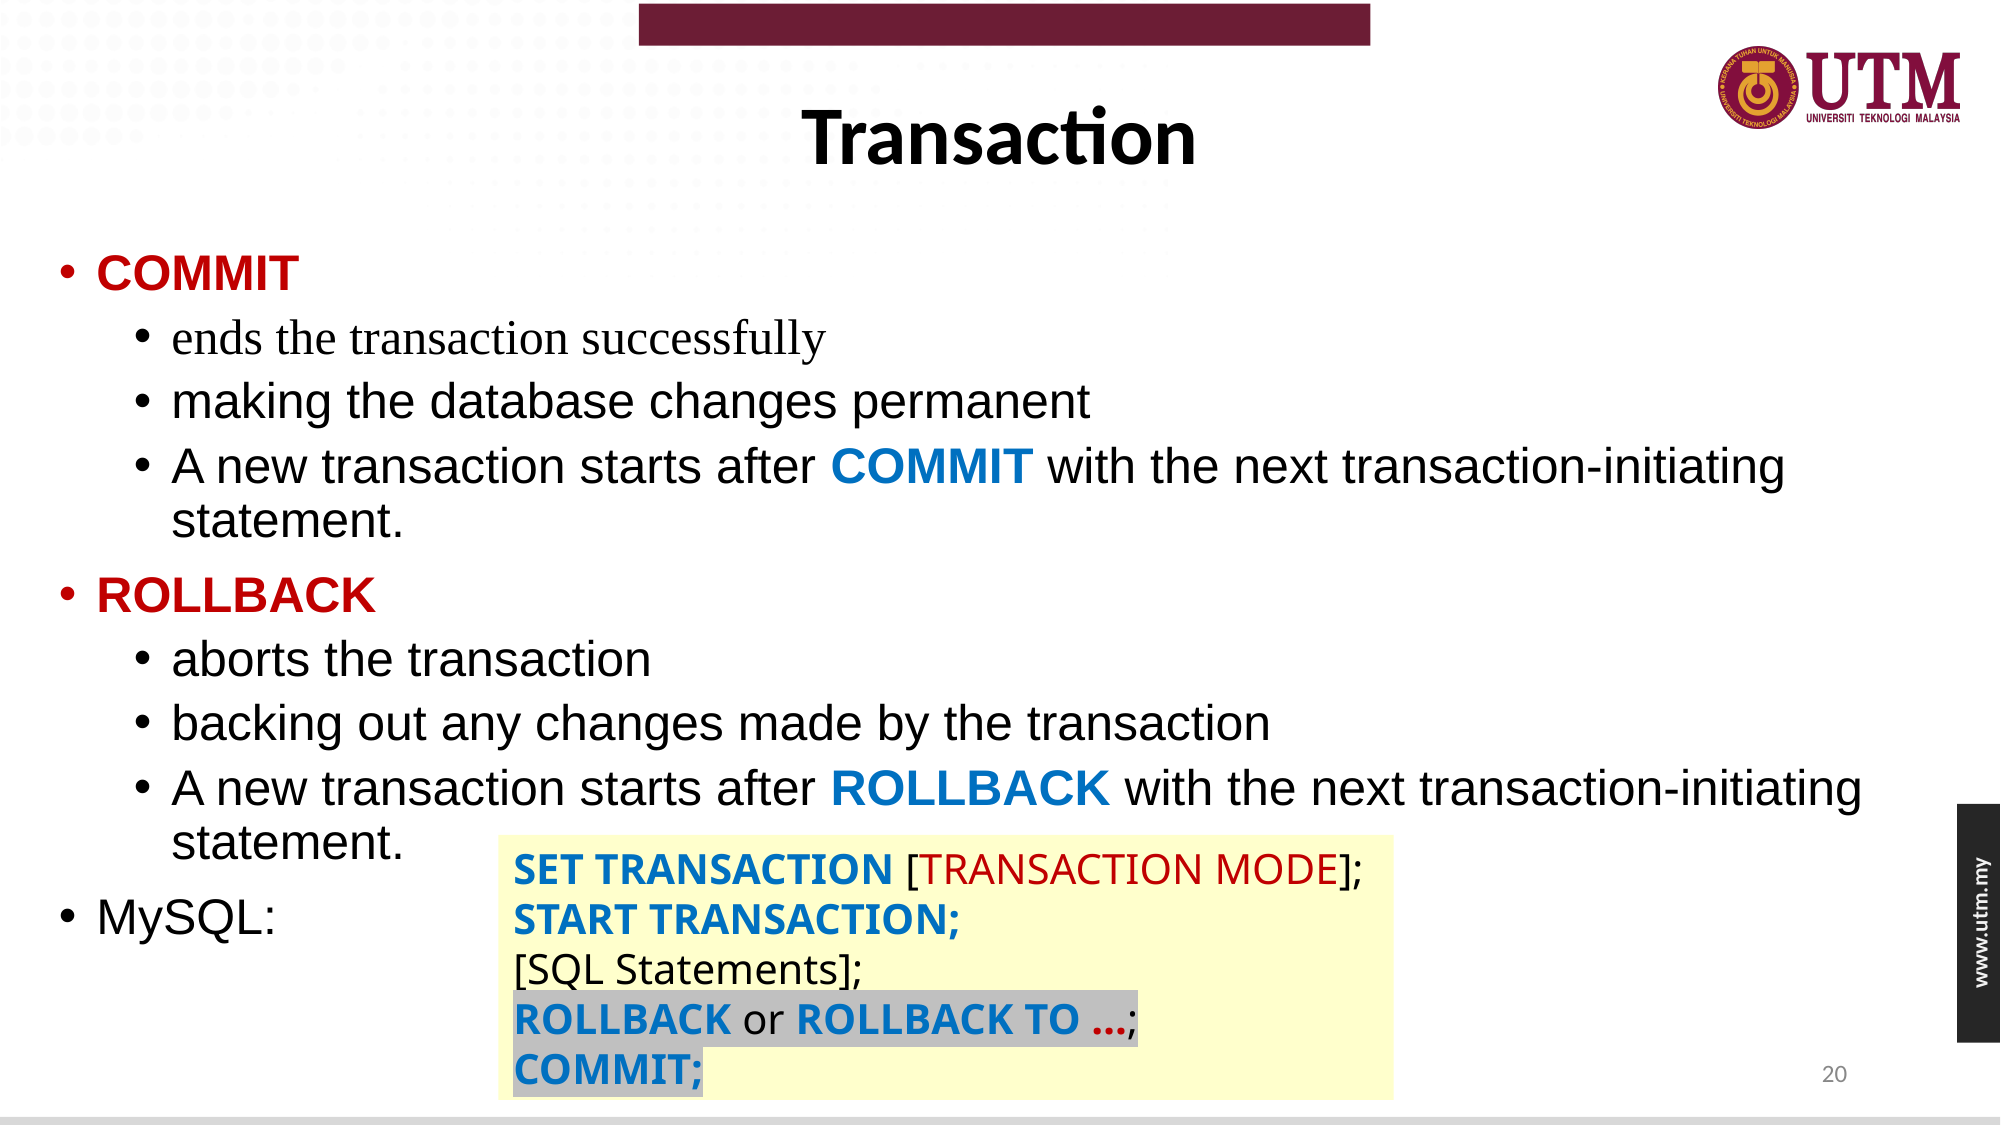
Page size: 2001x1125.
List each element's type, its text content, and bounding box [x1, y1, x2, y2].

picture [1718, 46, 1960, 129]
list COMMIT ends the transaction successfully making the database changes permanent A new transaction starts after COMMIT with the next transaction-initiating statement. ROLLBACK aborts the transaction backing out any changes made by the transaction A new transaction starts after ROLLBACK with the next transaction-initiating statement. MySQL: [43, 239, 1961, 954]
text_box SET TRANSACTION [TRANSACTION MODE]; START TRANSACTION; [SQL Statements]; ROLLBACK or ROLLBACK TO …; COMMIT; [498, 834, 1394, 1100]
picture [1, 0, 1168, 301]
title Transaction [137, 59, 1863, 216]
slide_number ‹#› [1412, 1042, 1863, 1103]
